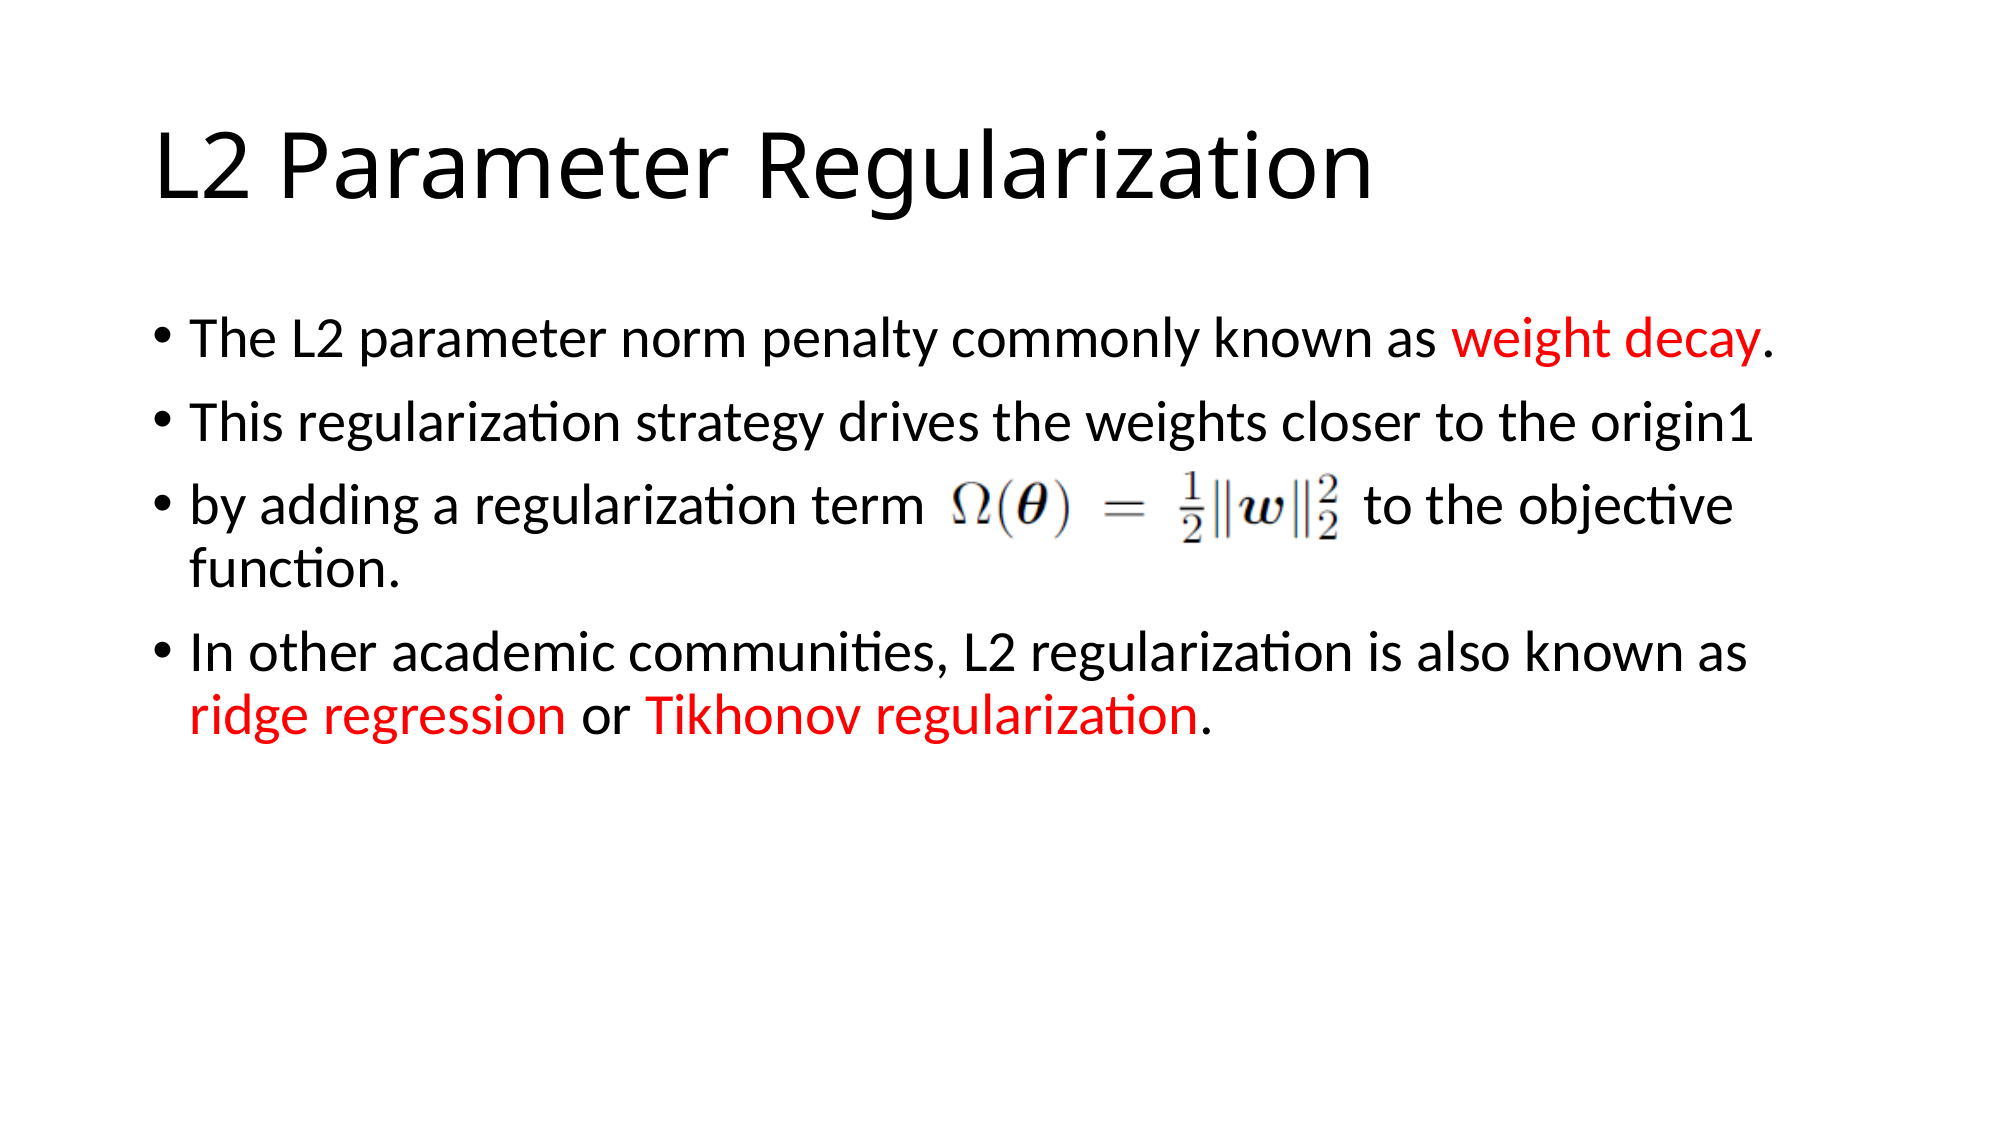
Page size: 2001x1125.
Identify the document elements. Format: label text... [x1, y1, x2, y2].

title L2 Parameter Regularization [137, 59, 1863, 278]
list The L2 parameter norm penalty commonly known as weight decay. This regularization strategy drives the weights closer to the origin1 by adding a regularization term to the objective function. In other academic communities, L2 regularization is also known as ridge regression or Tikhonov regularization. [137, 299, 1863, 1014]
picture [939, 471, 1355, 548]
